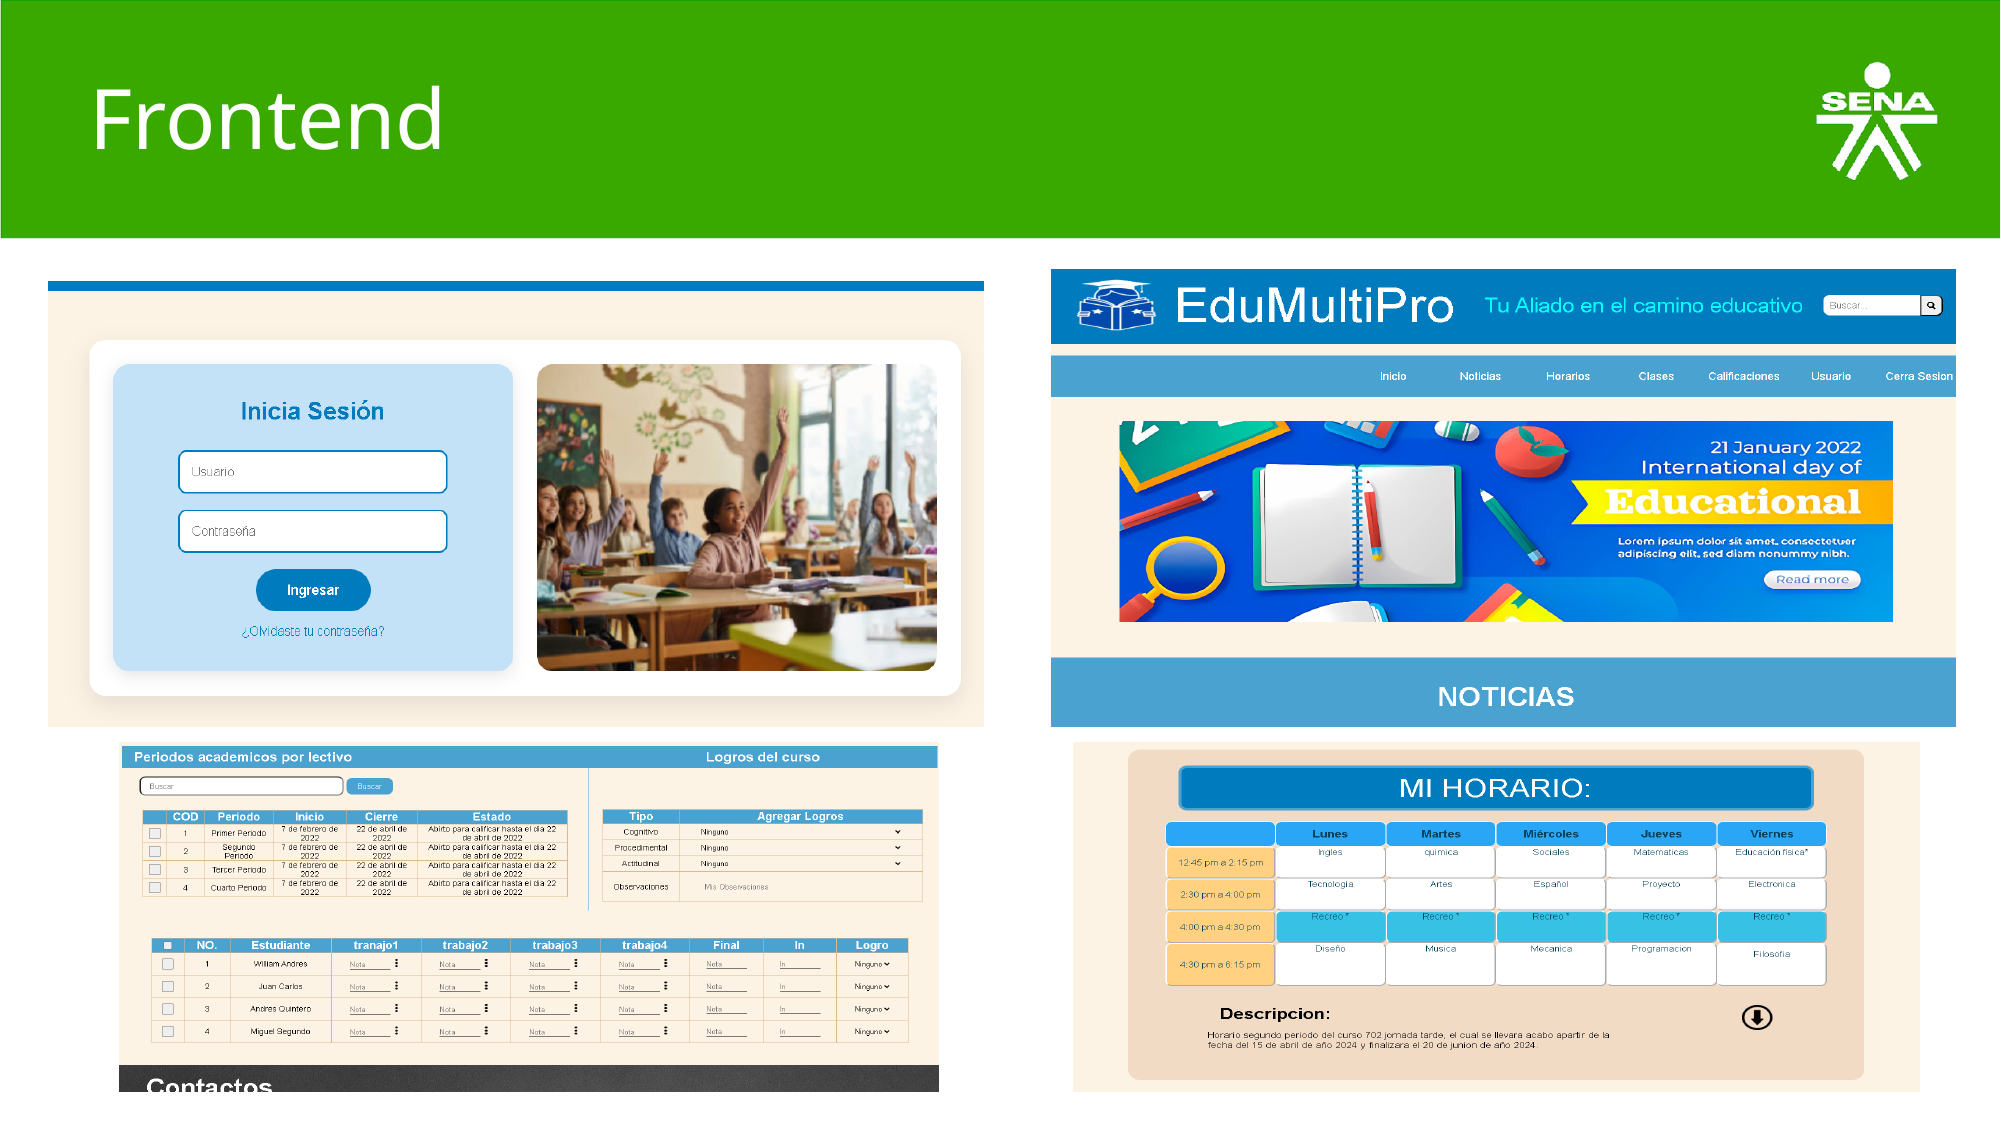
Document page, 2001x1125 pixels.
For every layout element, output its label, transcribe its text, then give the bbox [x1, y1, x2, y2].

title Frontend [74, 54, 1758, 192]
picture [0, 0, 2001, 1125]
